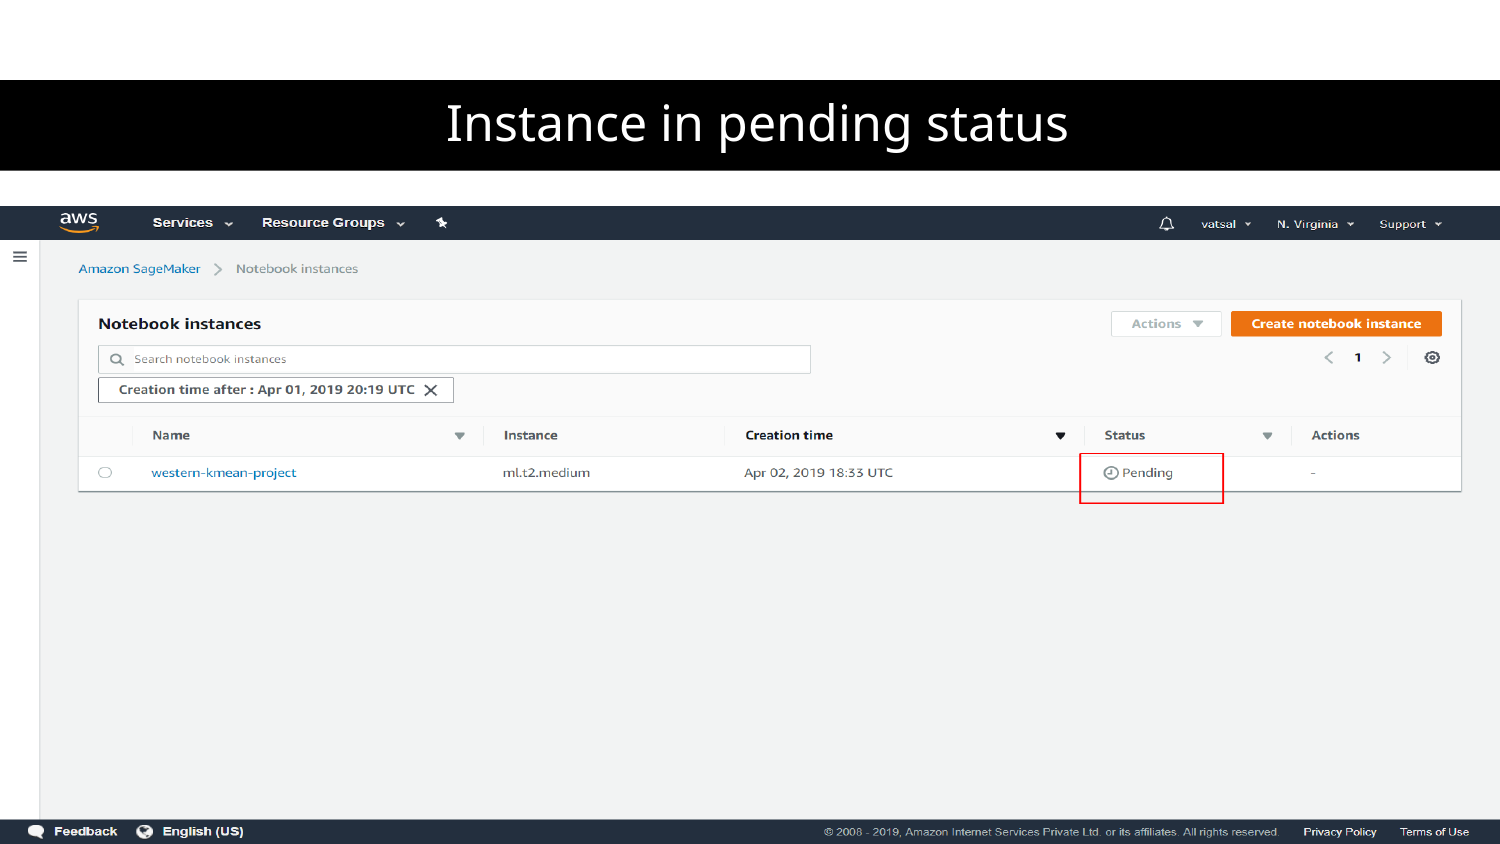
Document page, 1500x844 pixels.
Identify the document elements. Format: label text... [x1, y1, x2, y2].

picture [0, 206, 1500, 844]
text_box [0, 79, 1500, 172]
title Instance in pending status [68, 79, 1448, 171]
